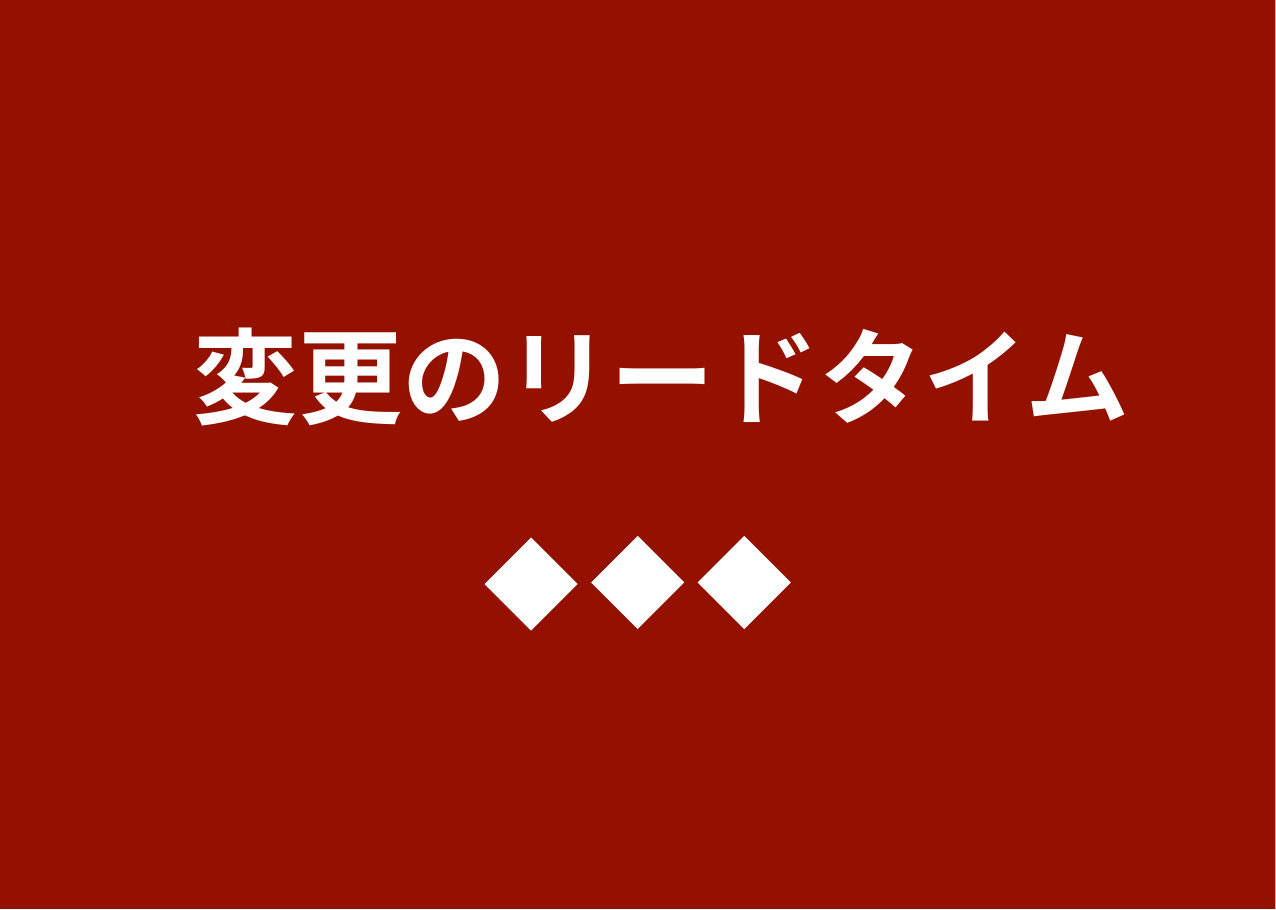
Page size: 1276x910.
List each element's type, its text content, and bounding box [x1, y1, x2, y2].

title 変更のリードタイム [117, 253, 1158, 513]
